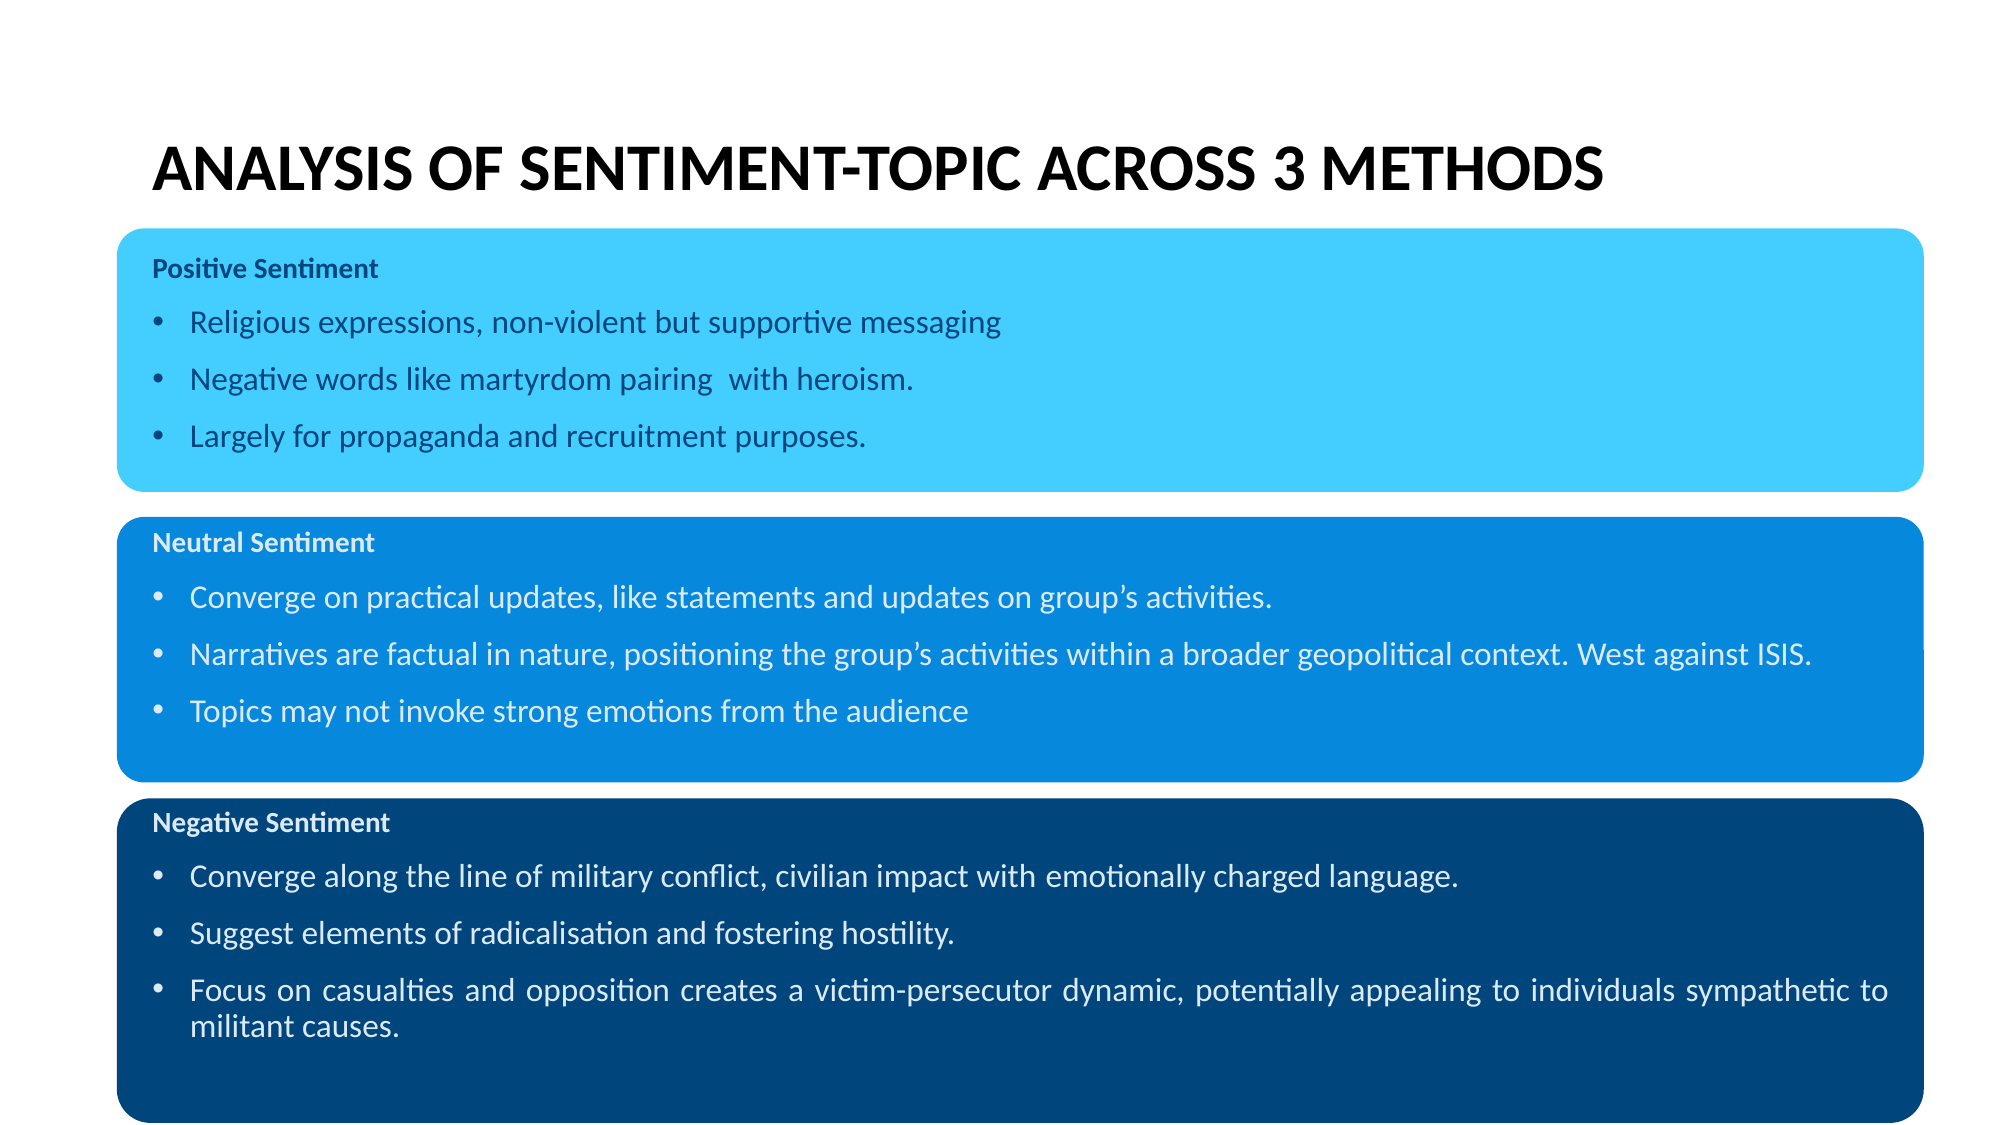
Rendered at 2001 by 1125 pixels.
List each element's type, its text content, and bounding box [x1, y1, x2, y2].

text_box [1907, 517, 1926, 782]
list Positive Sentiment Religious expressions, non-violent but supportive messaging Negative words like martyrdom pairing with heroism. Largely for propaganda and recruitment purposes. Neutral Sentiment Converge on practical updates, like statements and updates on group’s activities. Narratives are factual in nature, positioning the group’s activities within a broader geopolitical context. West against ISIS. Topics may not invoke strong emotions from the audience Negative Sentiment Converge along the line of military conflict, civilian impact with emotionally charged language. Suggest elements of radicalisation and fostering hostility. Focus on casualties and opposition creates a victim-persecutor dynamic, potentially appealing to individuals sympathetic to militant causes. [137, 245, 1907, 960]
text_box [115, 227, 137, 493]
title ANALYSIS OF SENTIMENT-TOPIC ACROSS 3 METHODS [137, 59, 1863, 245]
text_box [115, 516, 137, 784]
text_box [1863, 226, 1926, 492]
text_box [115, 799, 1926, 1125]
